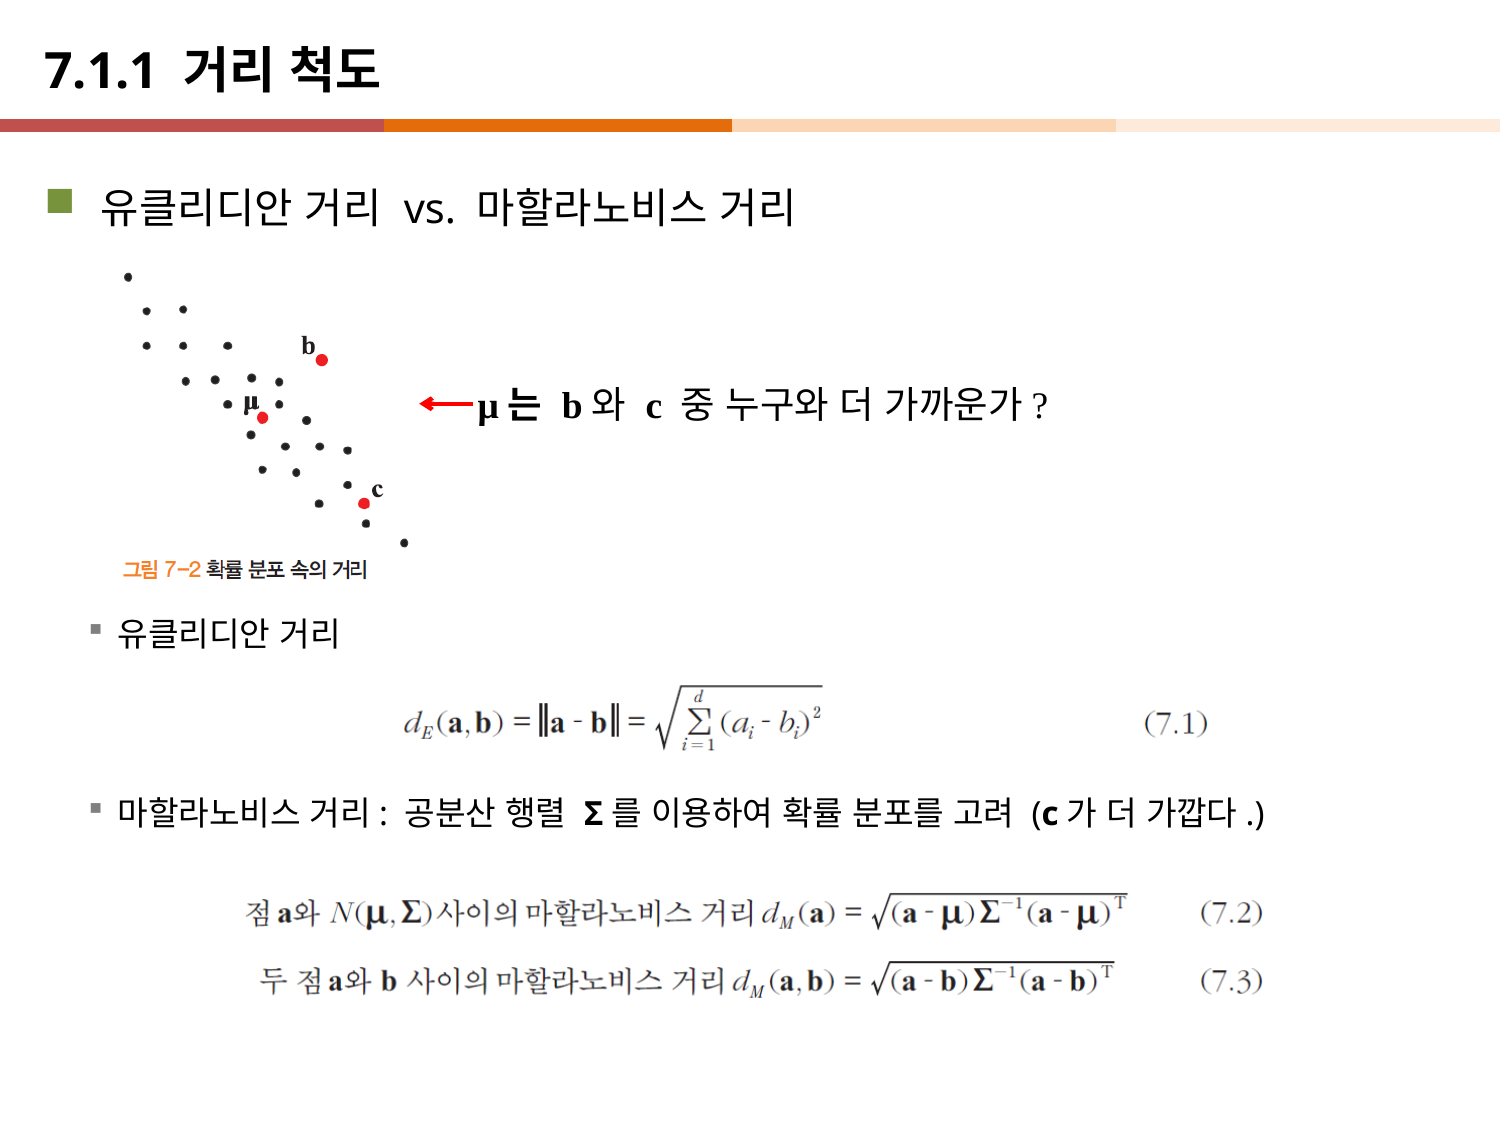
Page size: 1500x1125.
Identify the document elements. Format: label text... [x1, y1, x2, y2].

title 7.1.1 거리 척도 [29, 23, 1270, 114]
picture [398, 677, 1211, 764]
picture [111, 269, 426, 587]
list 유클리디안 거리 vs. 마할라노비스 거리 유클리디안 거리 마할라노비스 거리: 공분산 행렬 Σ를 이용하여 확률 분포를 고려 (c가 더 가깝다.) [29, 148, 1471, 1083]
text_box μ는 b와 c 중 누구와 더 가까운가? [462, 373, 1064, 434]
picture [241, 881, 1282, 1018]
